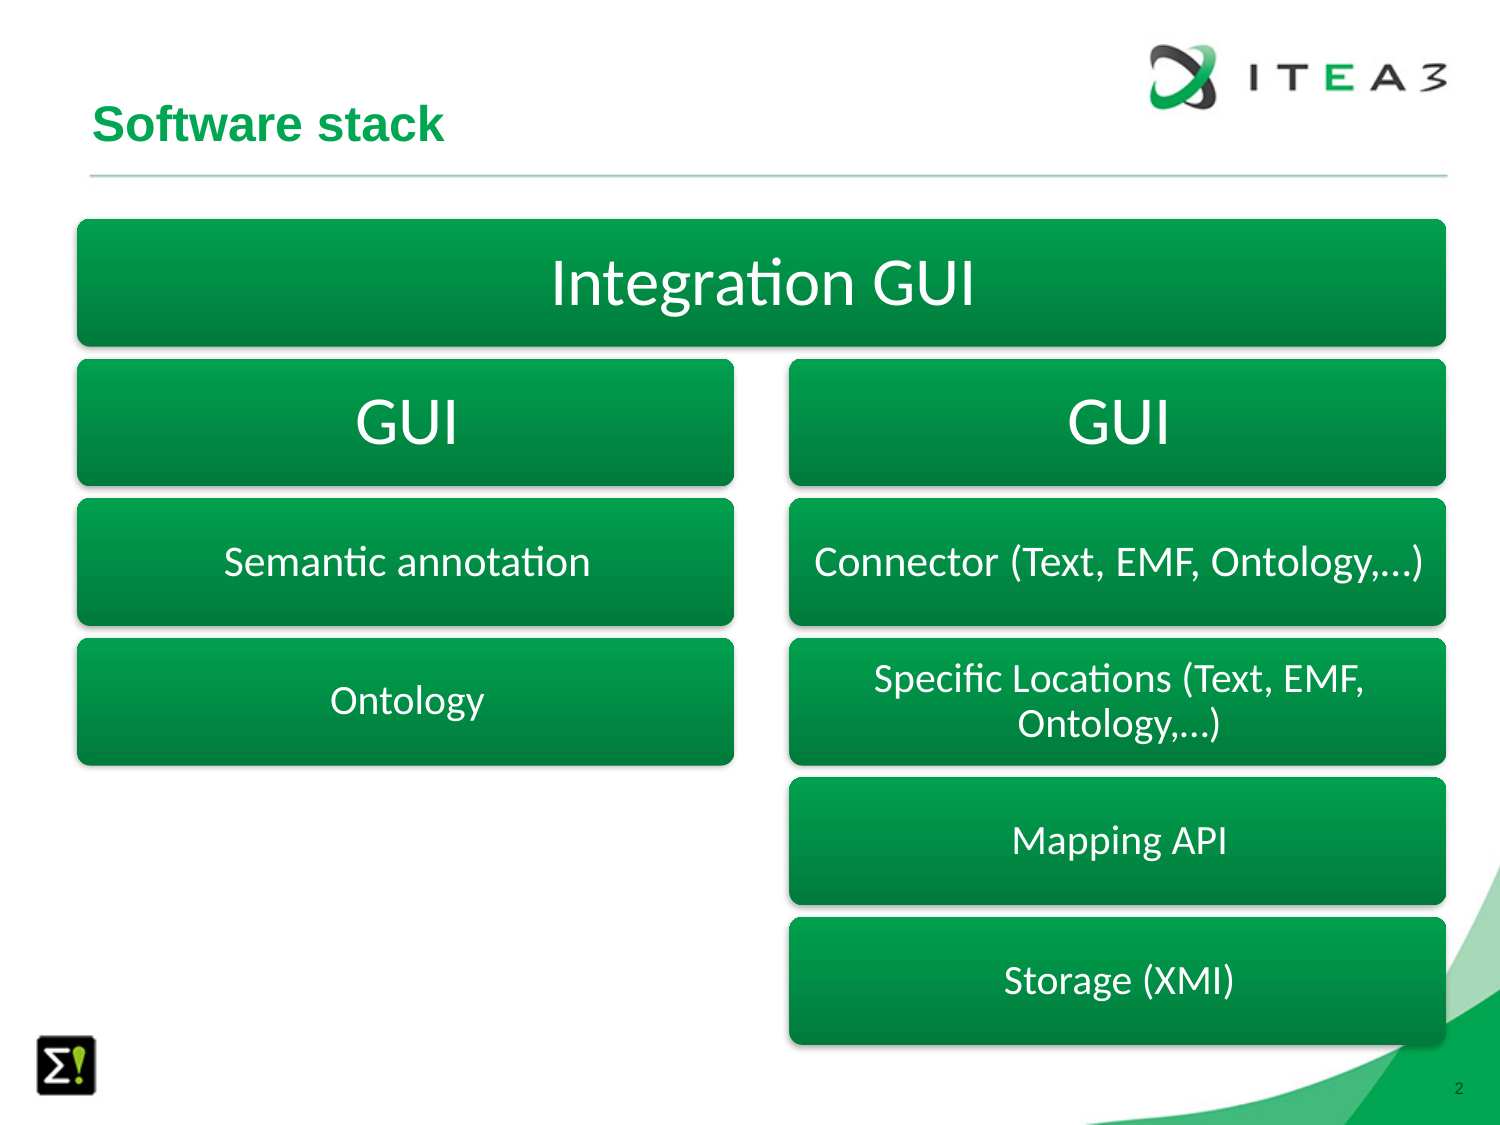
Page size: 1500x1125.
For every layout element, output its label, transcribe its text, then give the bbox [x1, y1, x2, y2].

title Software stack [76, 23, 1099, 160]
picture [0, 0, 1500, 1125]
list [76, 218, 1448, 1046]
